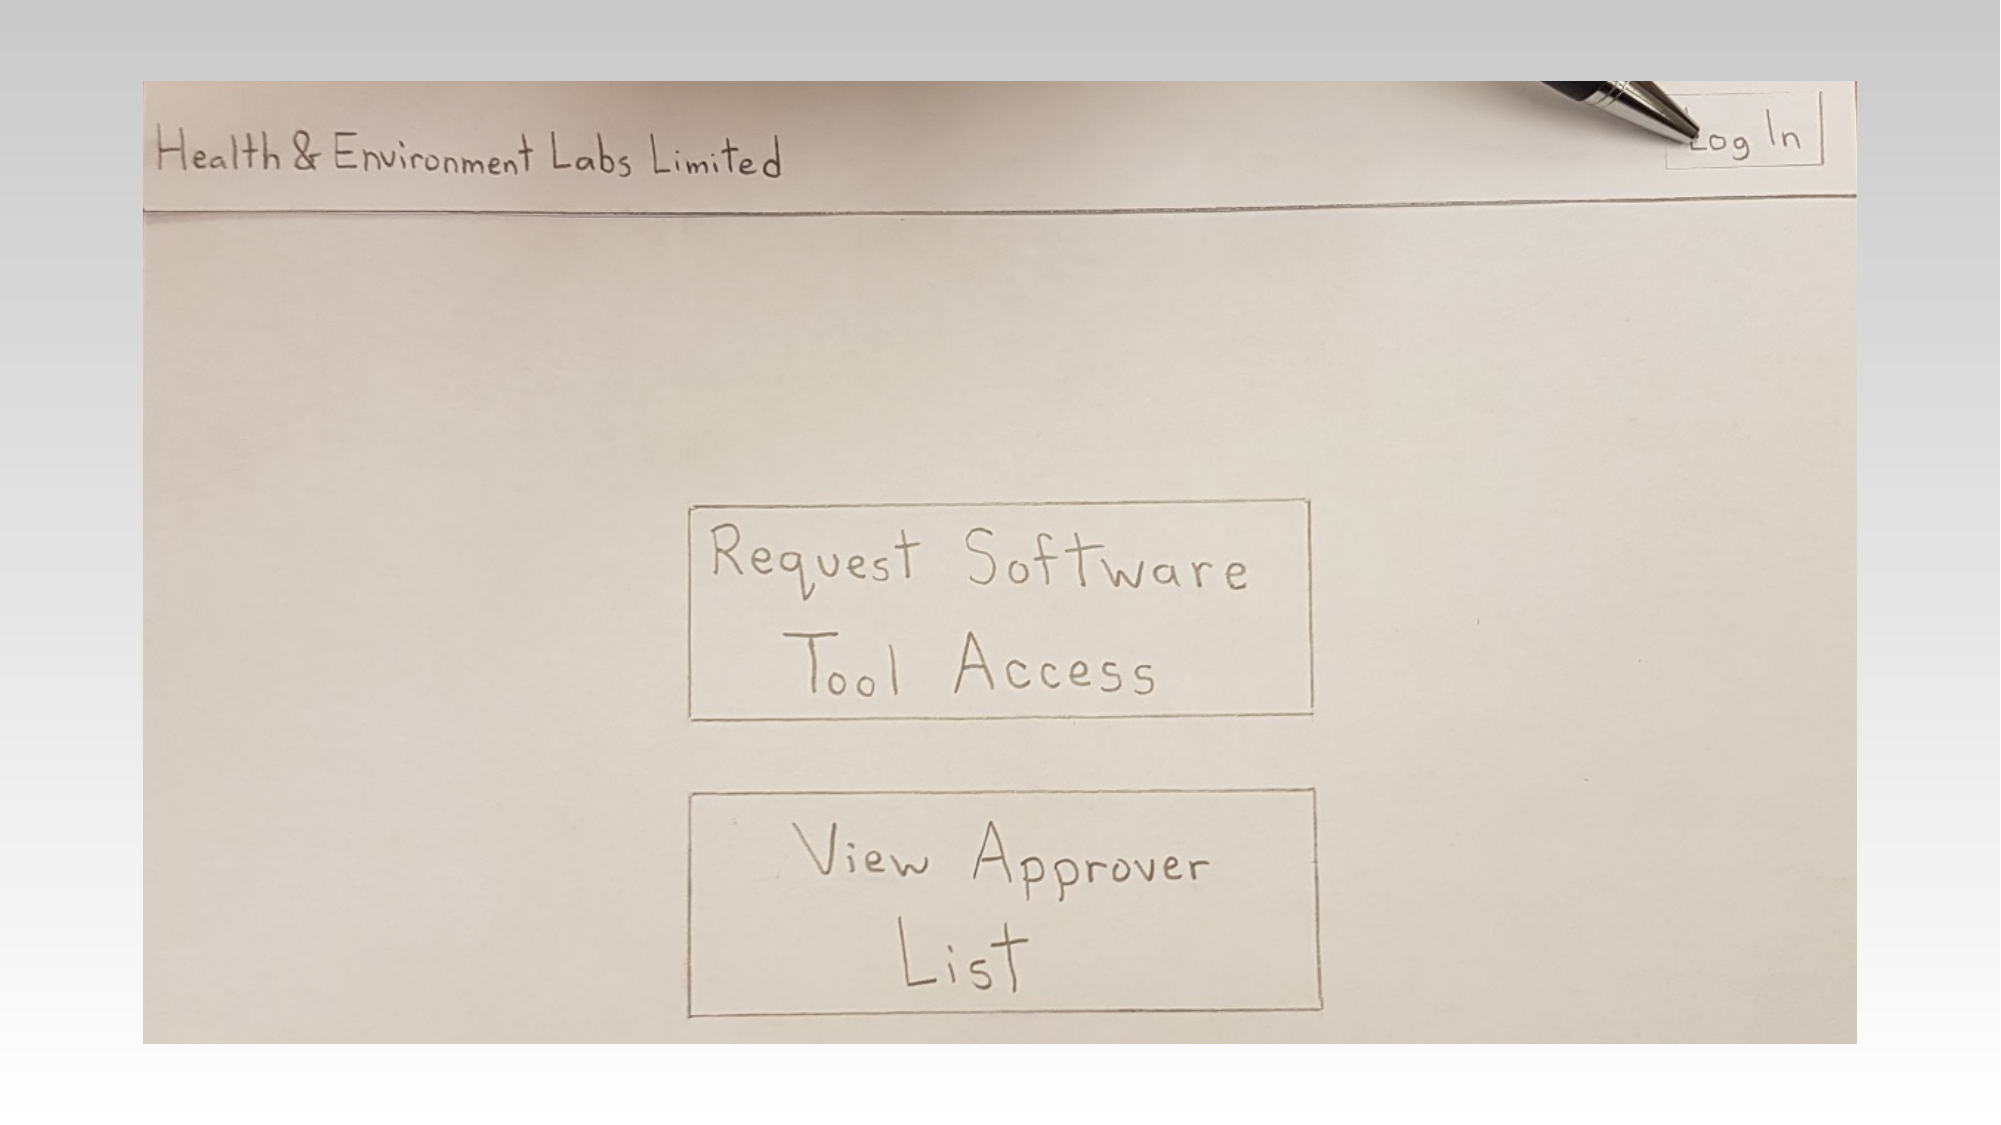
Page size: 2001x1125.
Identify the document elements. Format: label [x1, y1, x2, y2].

picture [142, 81, 1857, 1044]
